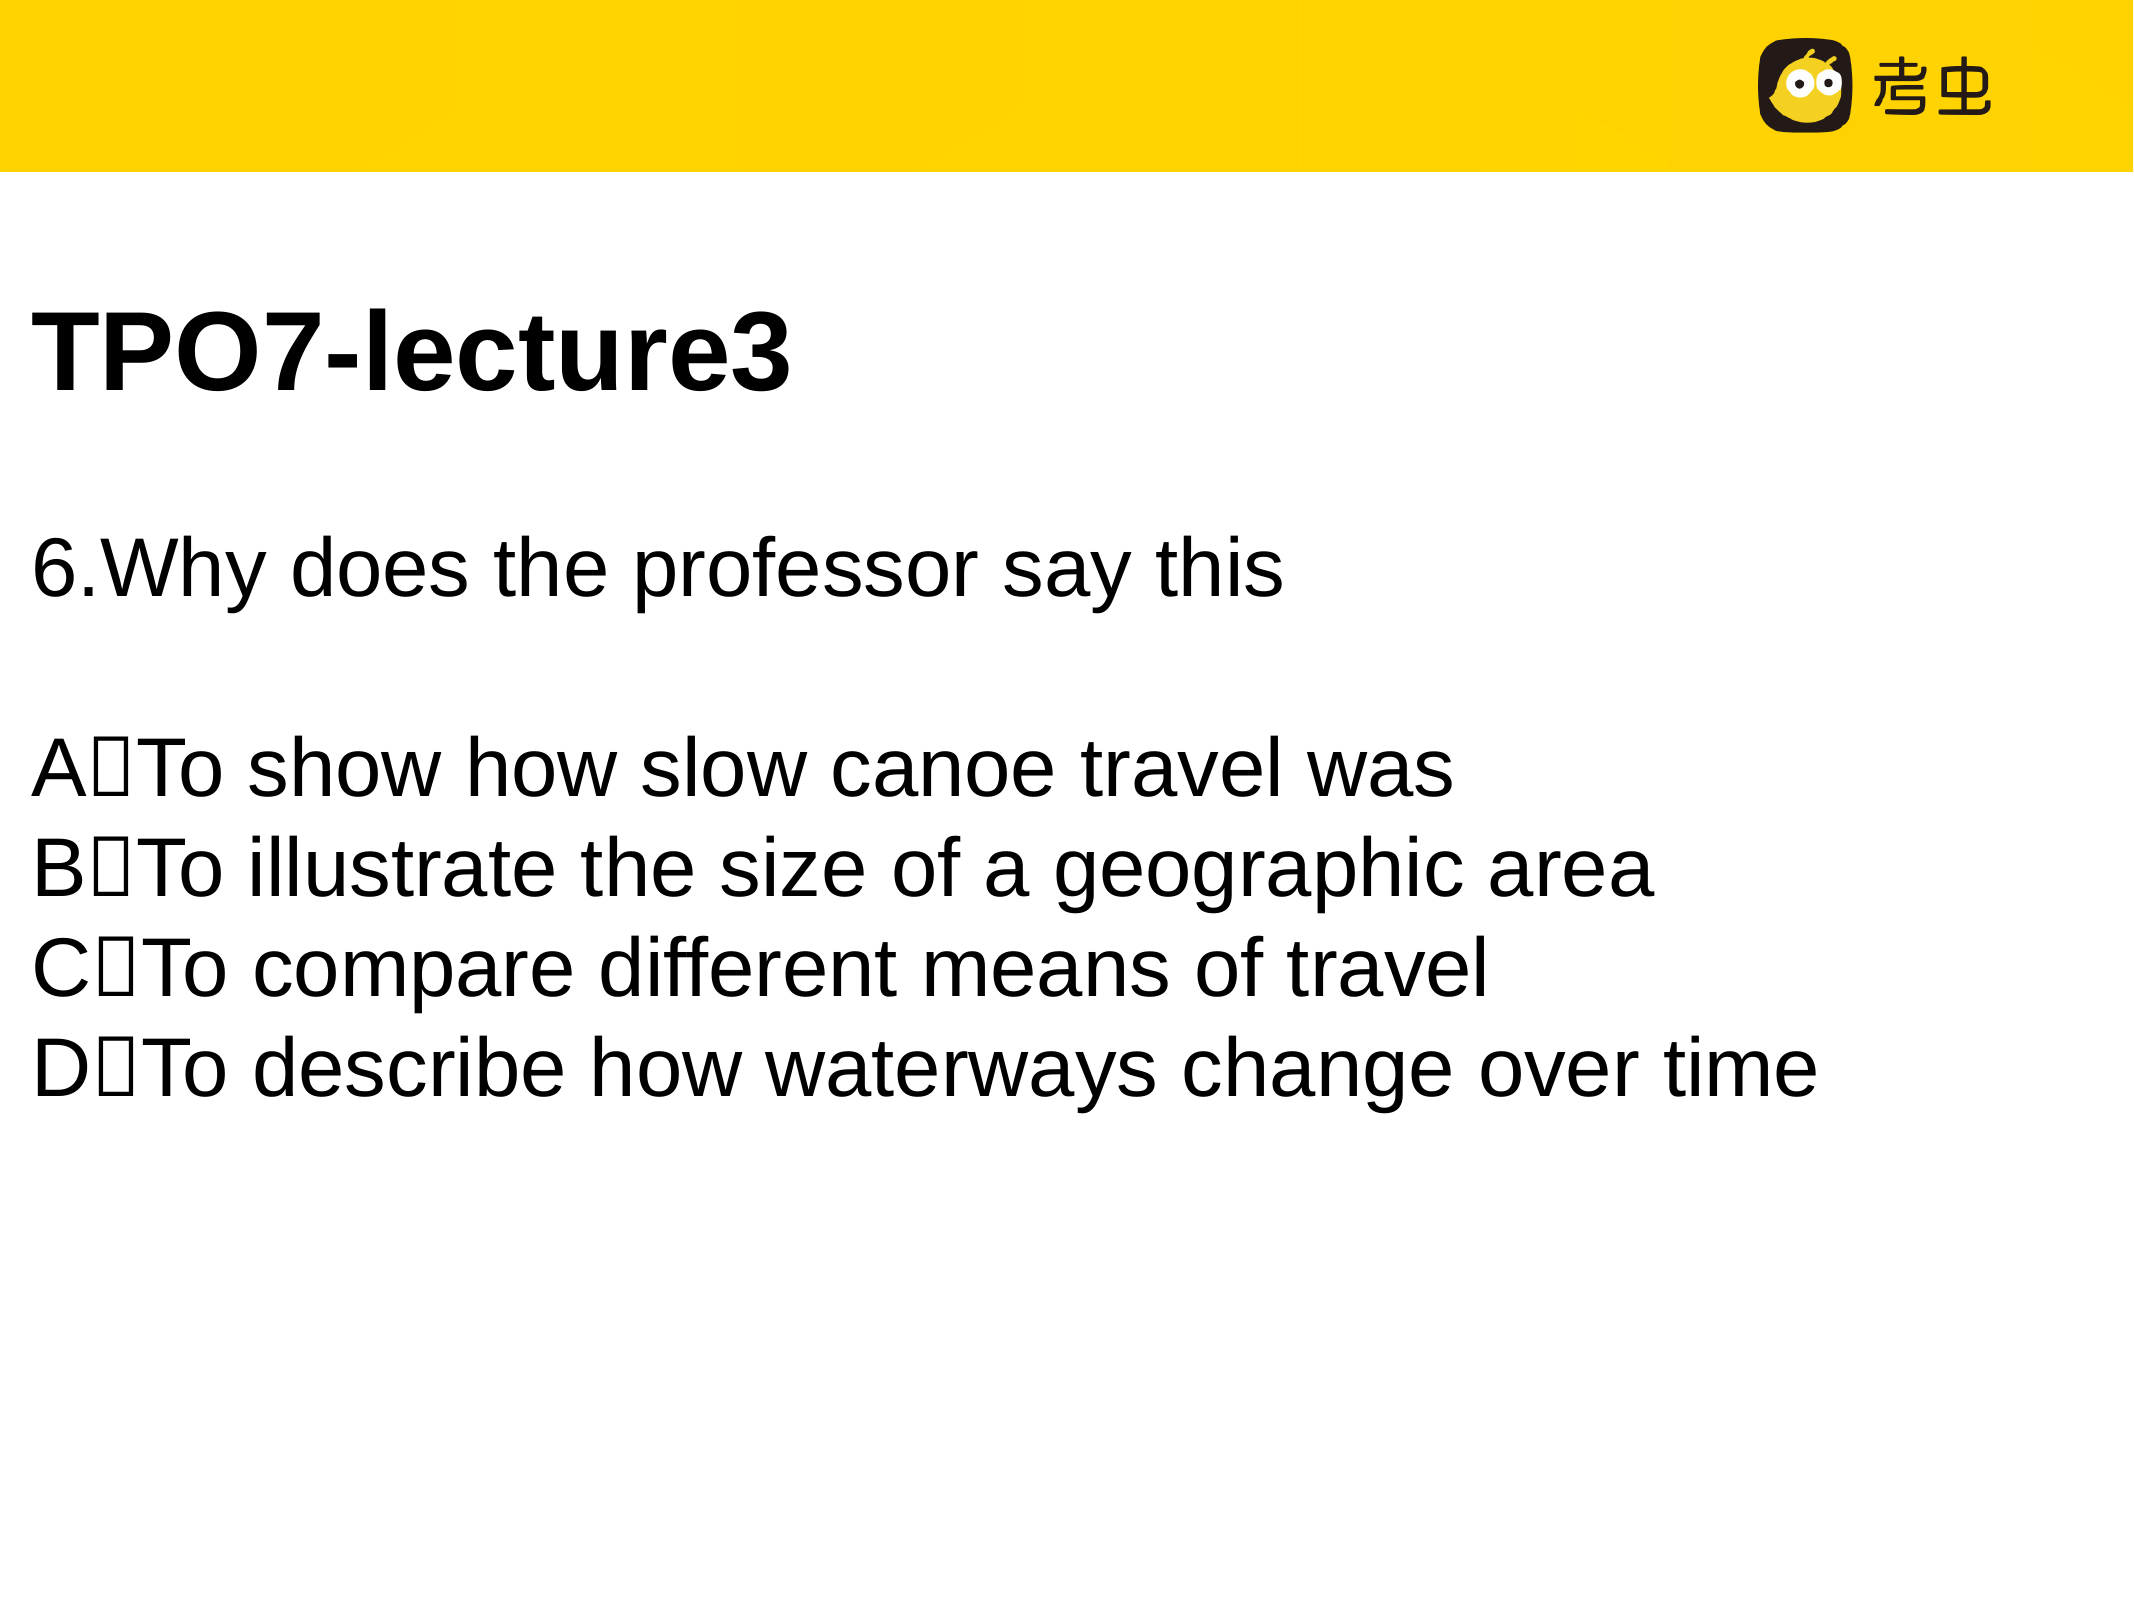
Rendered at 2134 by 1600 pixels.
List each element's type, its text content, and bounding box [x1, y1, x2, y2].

text_box TPO7-lecture3 6.Why does the professor say this ATo show how slow canoe travel was BTo illustrate the size of a geographic area CTo compare different means of travel DTo describe how waterways change over time [16, 270, 2117, 1121]
picture [1758, 38, 1991, 133]
picture [0, 0, 2134, 172]
